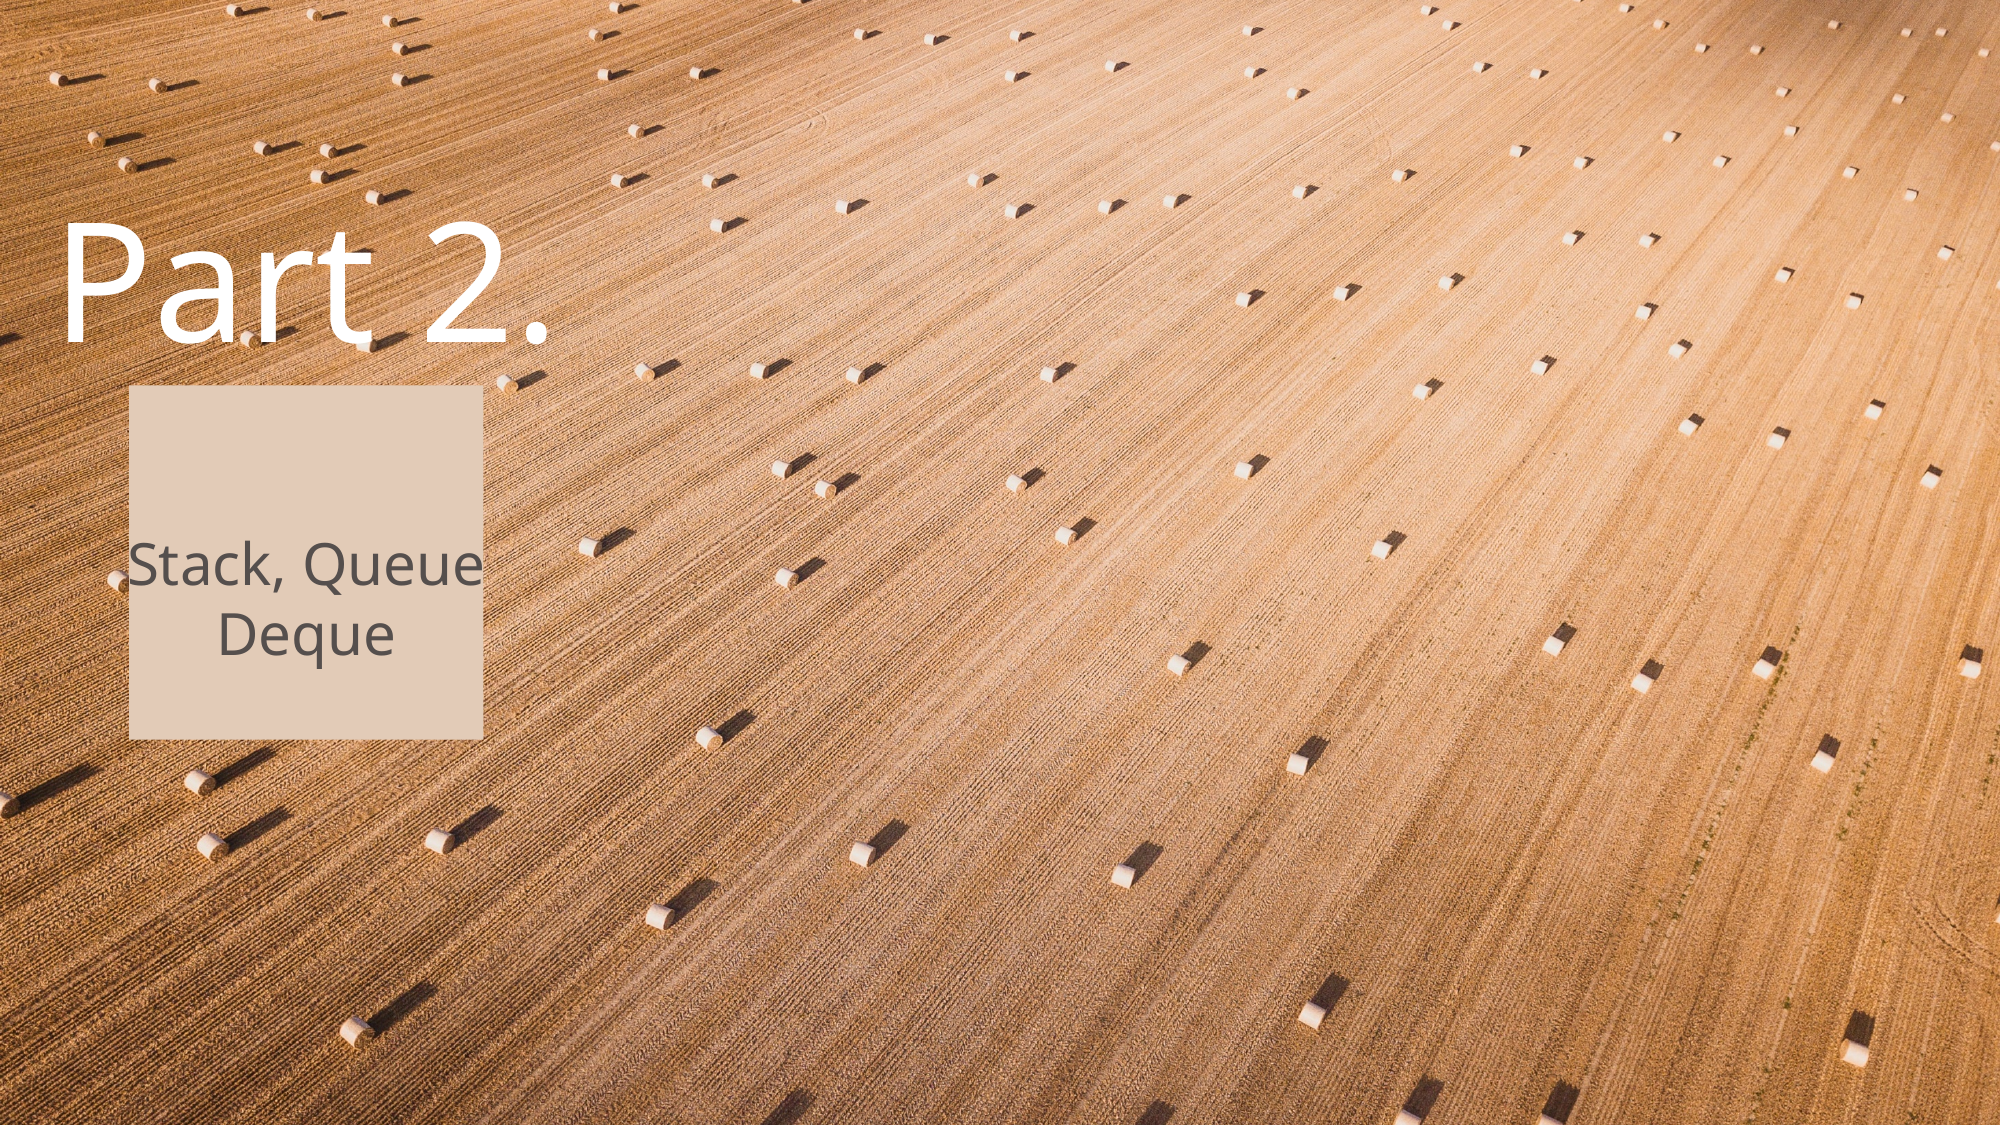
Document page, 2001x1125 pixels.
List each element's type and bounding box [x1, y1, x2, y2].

picture [0, 0, 2000, 1125]
text_box [68, 168, 544, 740]
